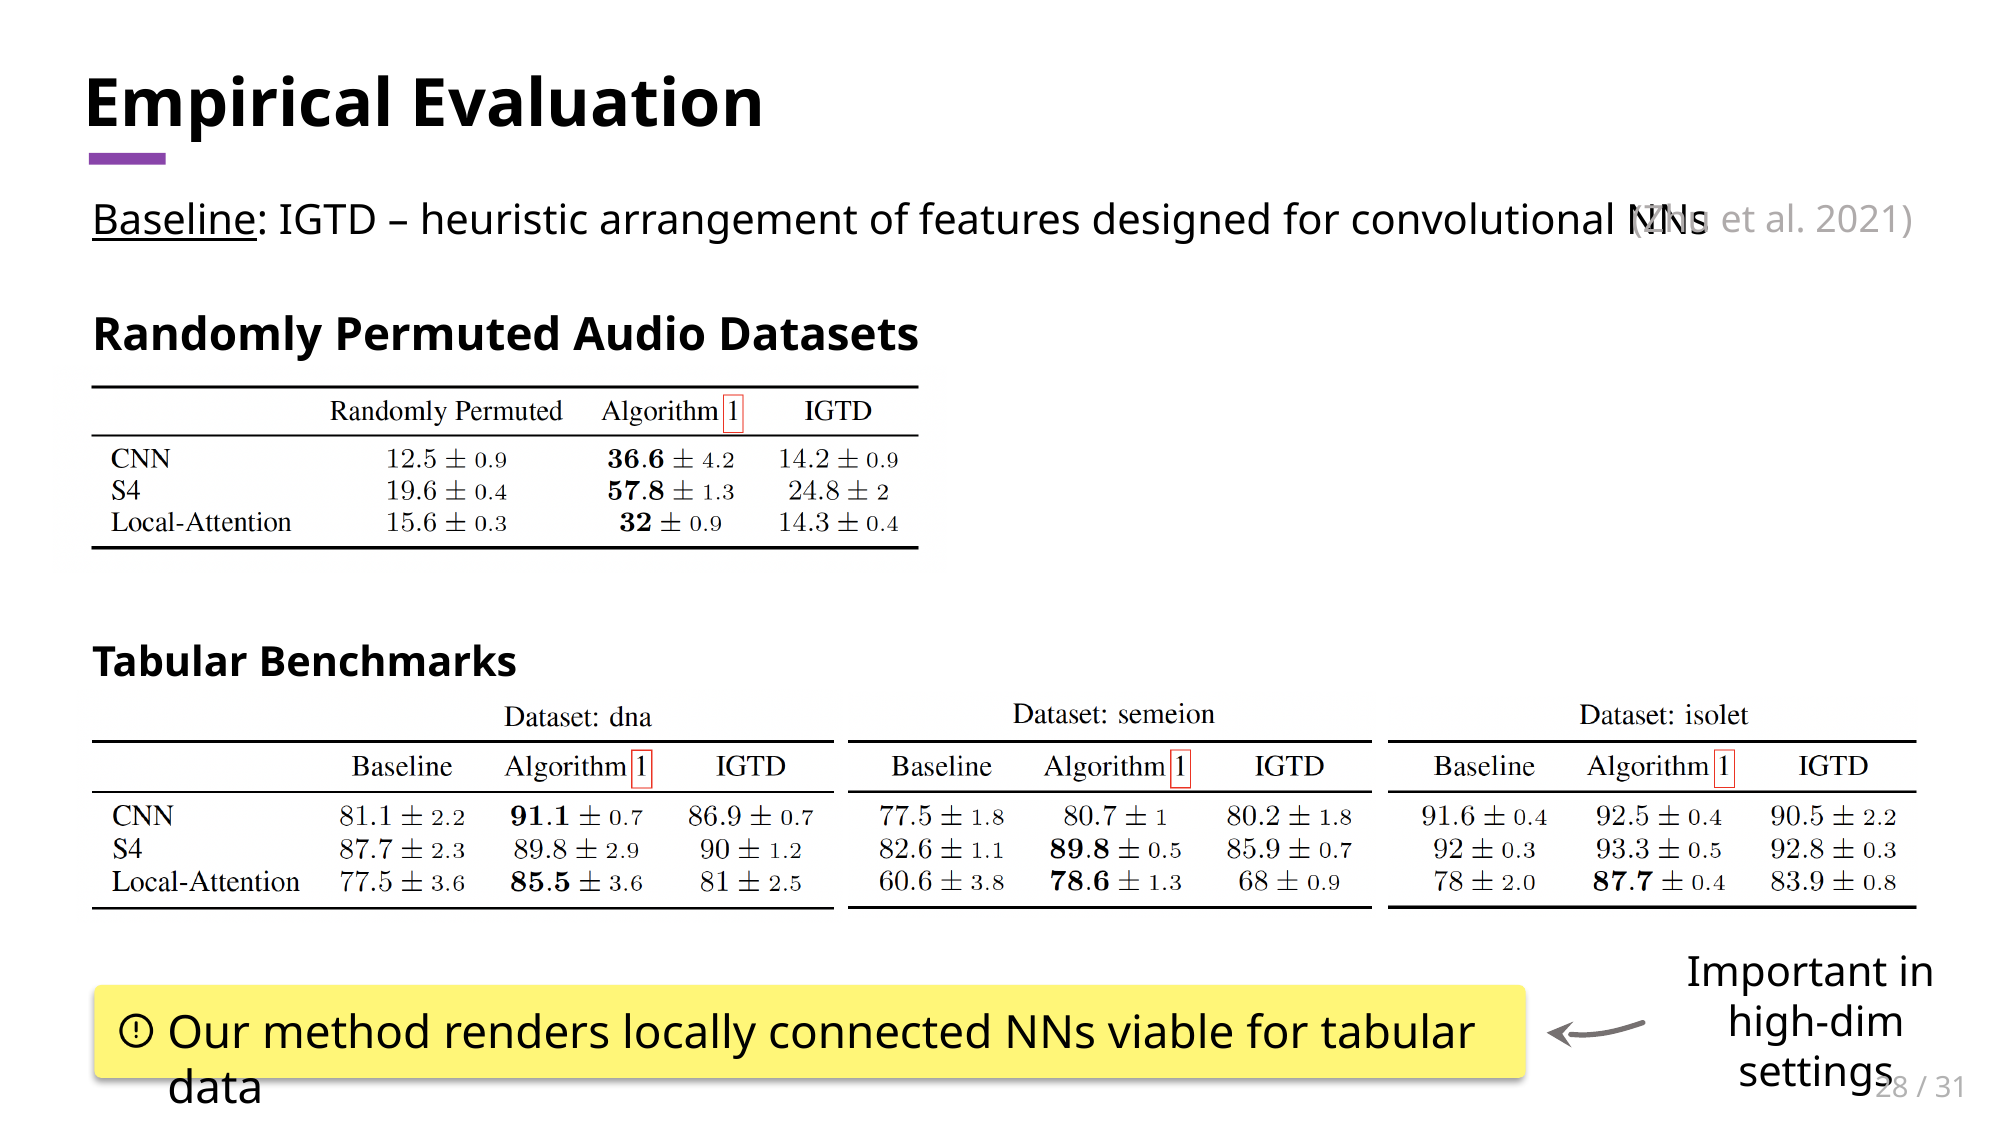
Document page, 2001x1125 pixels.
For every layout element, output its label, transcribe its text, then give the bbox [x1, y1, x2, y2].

text_box [1546, 1021, 1643, 1045]
picture [1388, 696, 1918, 917]
text_box [93, 983, 1527, 1079]
text_box Tabular Benchmarks [77, 622, 1803, 693]
picture [52, 365, 947, 573]
picture [848, 691, 1376, 918]
picture [117, 1011, 155, 1050]
list Randomly Permuted Audio Datasets [77, 291, 1803, 446]
text_box [88, 152, 167, 166]
text_box Important in high-dim settings [1643, 937, 1989, 1103]
title Empirical Evaluation [68, 36, 1878, 174]
picture [76, 689, 843, 923]
text_box (Zhu et al. 2021) [1616, 187, 1928, 248]
slide_number 28 / 31 [1533, 1057, 1984, 1118]
text_box Baseline: IGTD – heuristic arrangement of features designed for convolutional NNs [77, 185, 1743, 251]
text_box Our method renders locally connected NNs viable for tabular data [152, 995, 1538, 1121]
